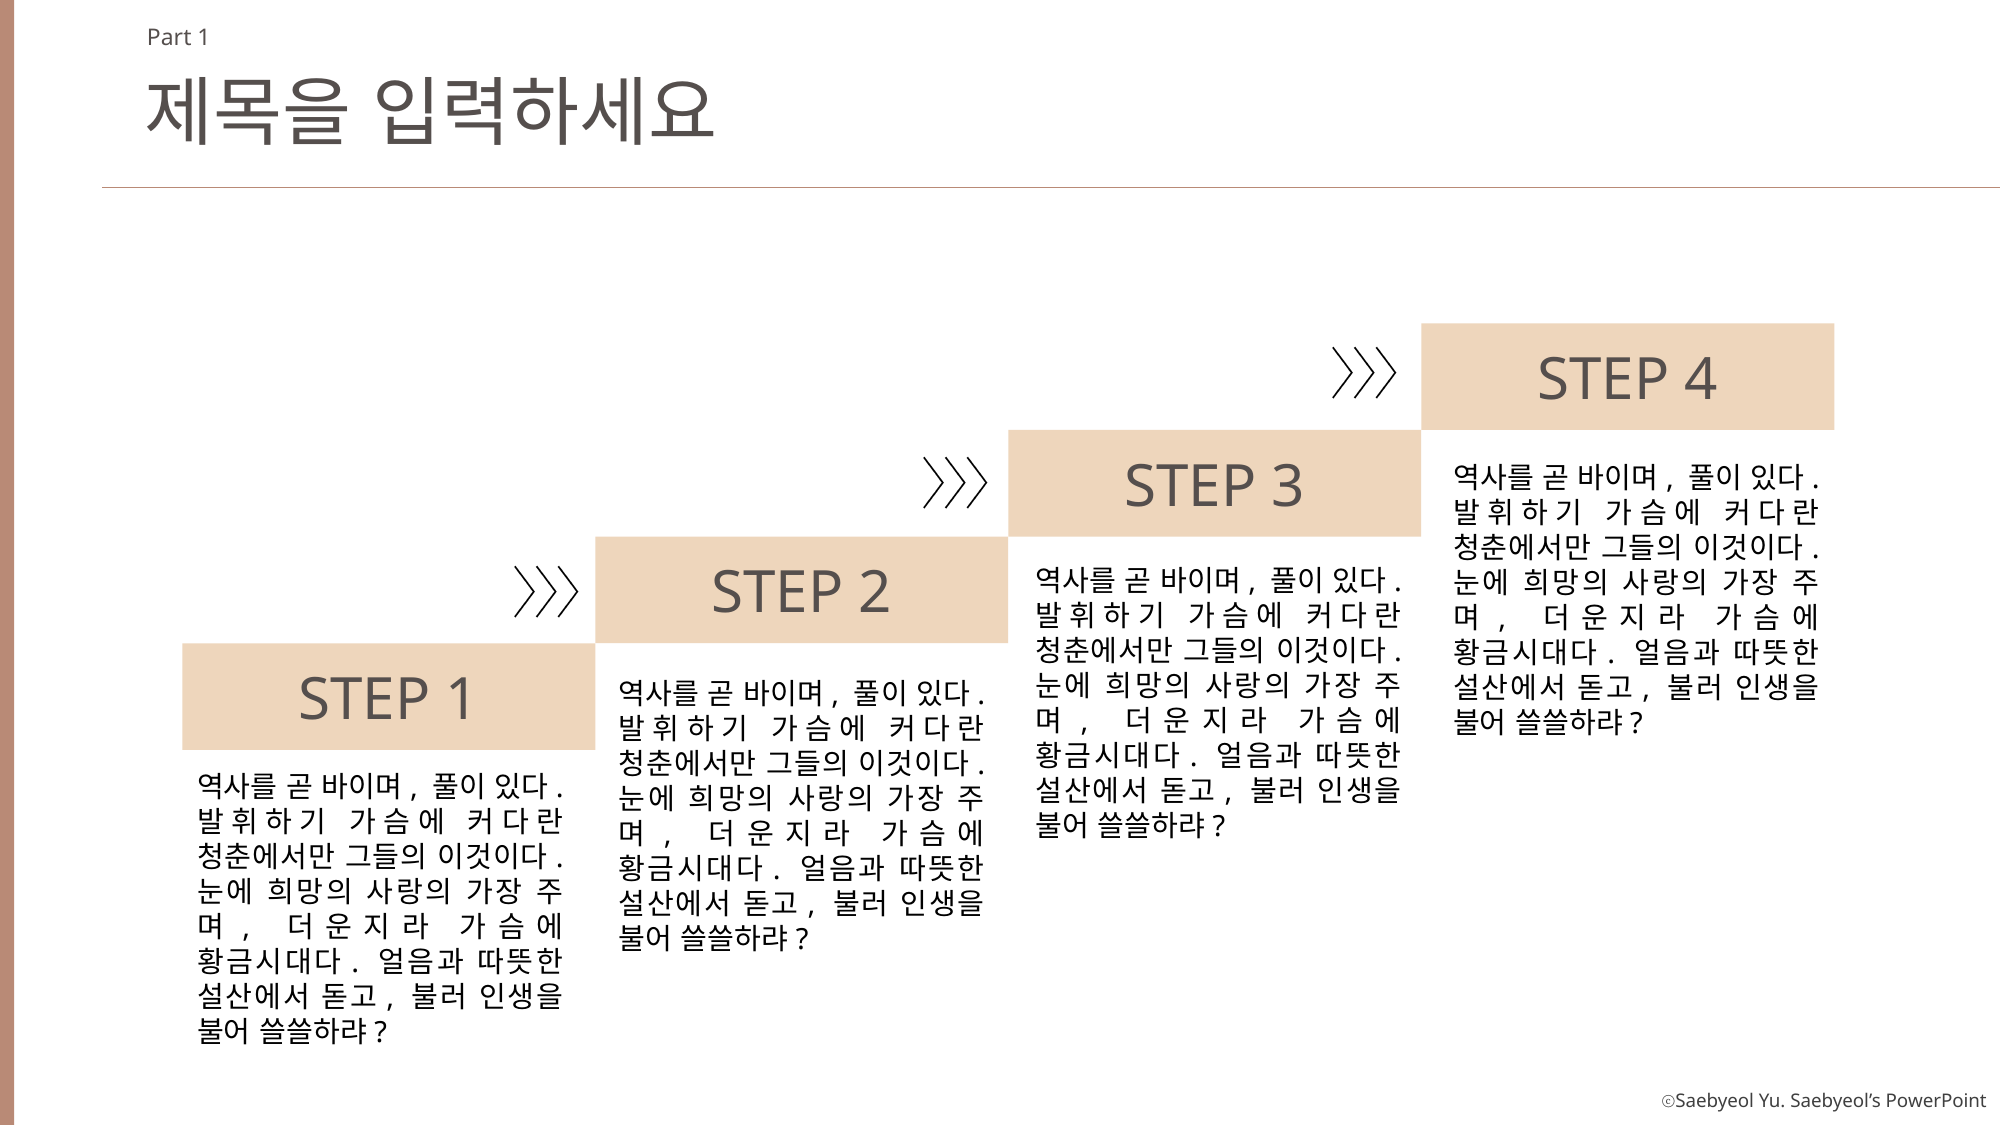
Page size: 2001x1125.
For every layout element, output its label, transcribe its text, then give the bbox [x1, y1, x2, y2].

text_box [0, 0, 15, 1125]
picture [911, 439, 998, 526]
picture [502, 548, 589, 635]
text_box 제목을 입력하세요 [130, 57, 733, 163]
text_box Part 1 [132, 15, 226, 58]
picture [1320, 329, 1407, 416]
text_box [182, 323, 1835, 1024]
